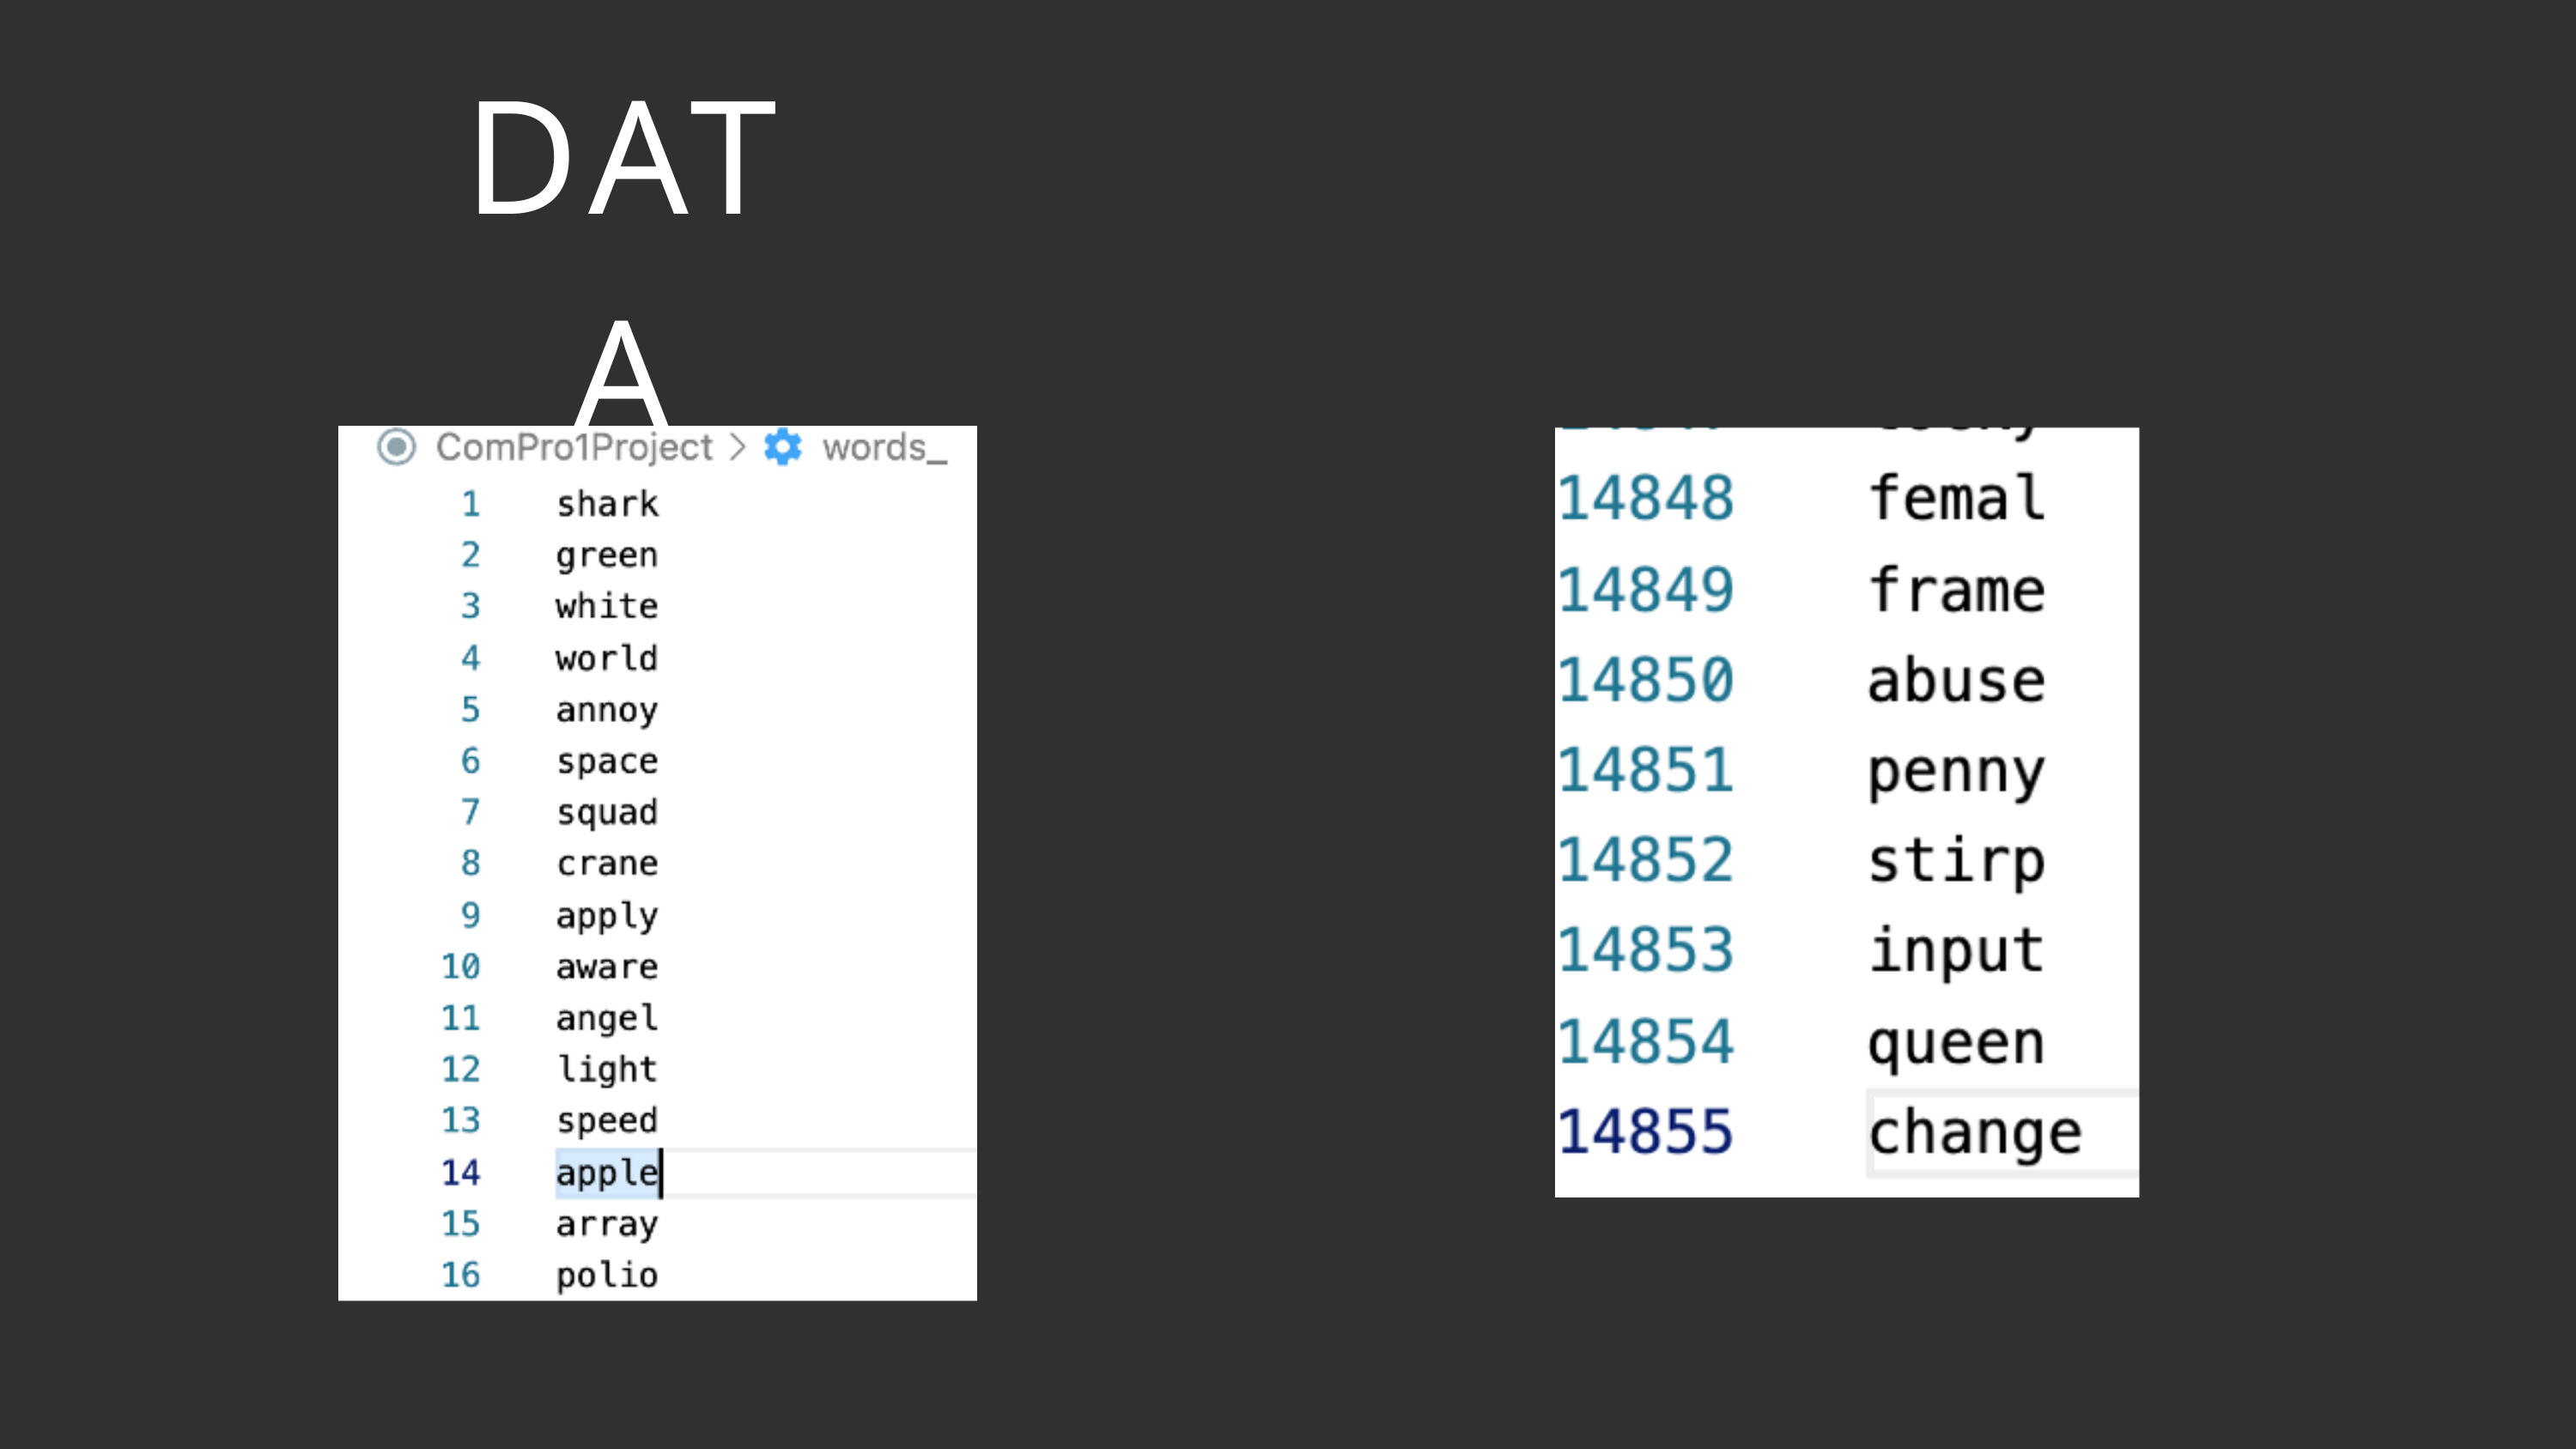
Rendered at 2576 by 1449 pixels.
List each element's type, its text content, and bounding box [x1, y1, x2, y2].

picture [1554, 426, 2143, 1197]
picture [338, 426, 977, 1304]
text_box DATA [414, 25, 829, 424]
